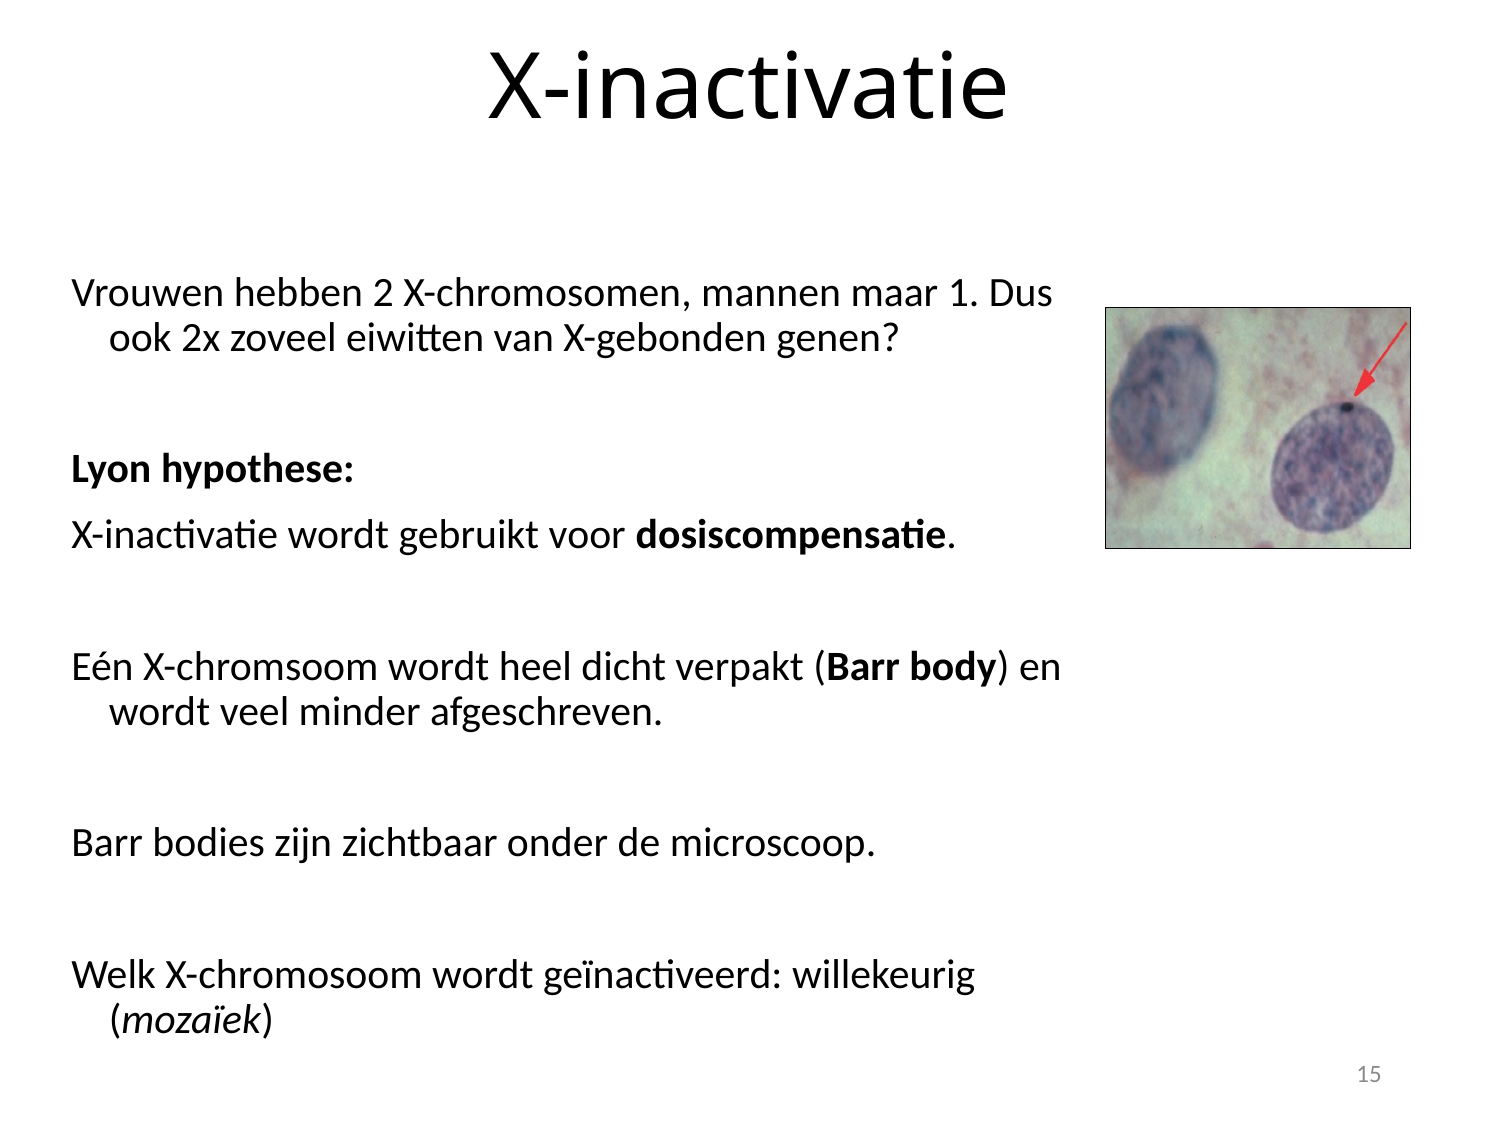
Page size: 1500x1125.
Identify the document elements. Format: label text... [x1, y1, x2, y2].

slide_number 15 [1059, 1042, 1397, 1103]
picture [1105, 307, 1411, 549]
title X-inactivatie [243, 0, 1257, 183]
list Vrouwen hebben 2 X-chromosomen, mannen maar 1. Dus ook 2x zoveel eiwitten van X-gebonden genen? Lyon hypothese: X-inactivatie wordt gebruikt voor dosiscompensatie. Eén X-chromsoom wordt heel dicht verpakt (Barr body) en wordt veel minder afgeschreven. Barr bodies zijn zichtbaar onder de microscoop. Welk X-chromosoom wordt geïnactiveerd: willekeurig (mozaïek) [56, 262, 1085, 1005]
